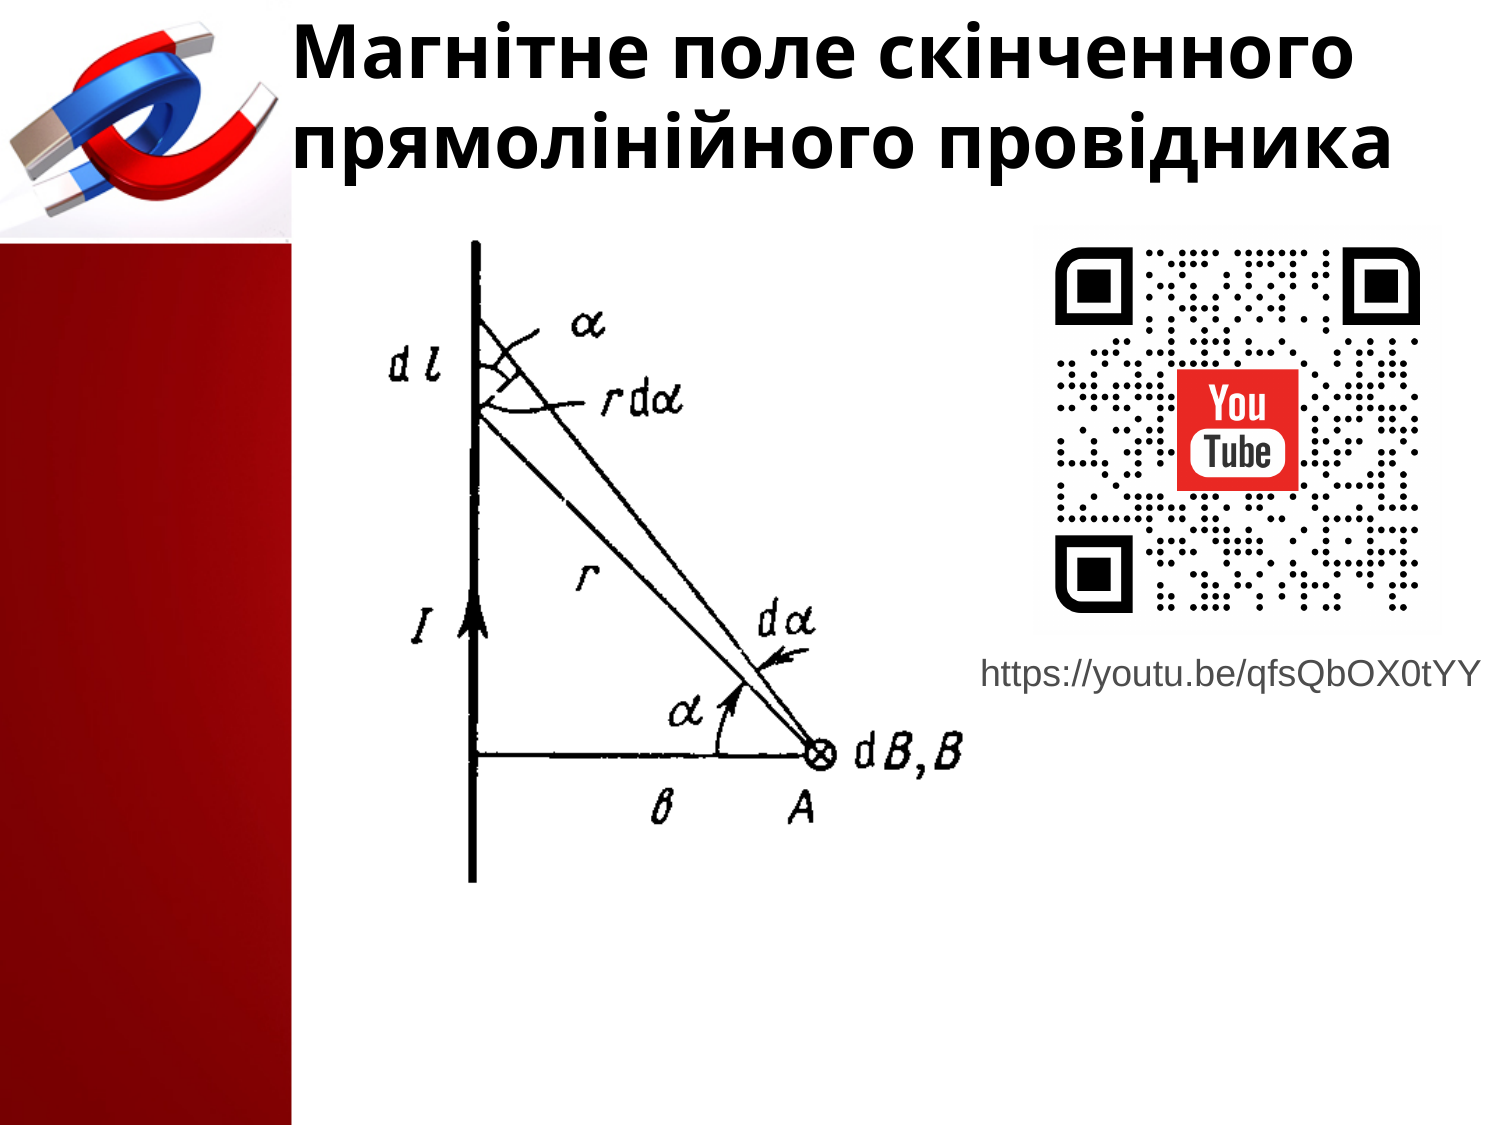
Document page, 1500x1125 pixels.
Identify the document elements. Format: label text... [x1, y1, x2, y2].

title Магнітне поле скінченного прямолінійного провідника [275, 0, 1500, 259]
text_box https://youtu.be/qfsQbOX0tYY [997, 641, 1498, 702]
picture [0, 0, 1500, 1125]
